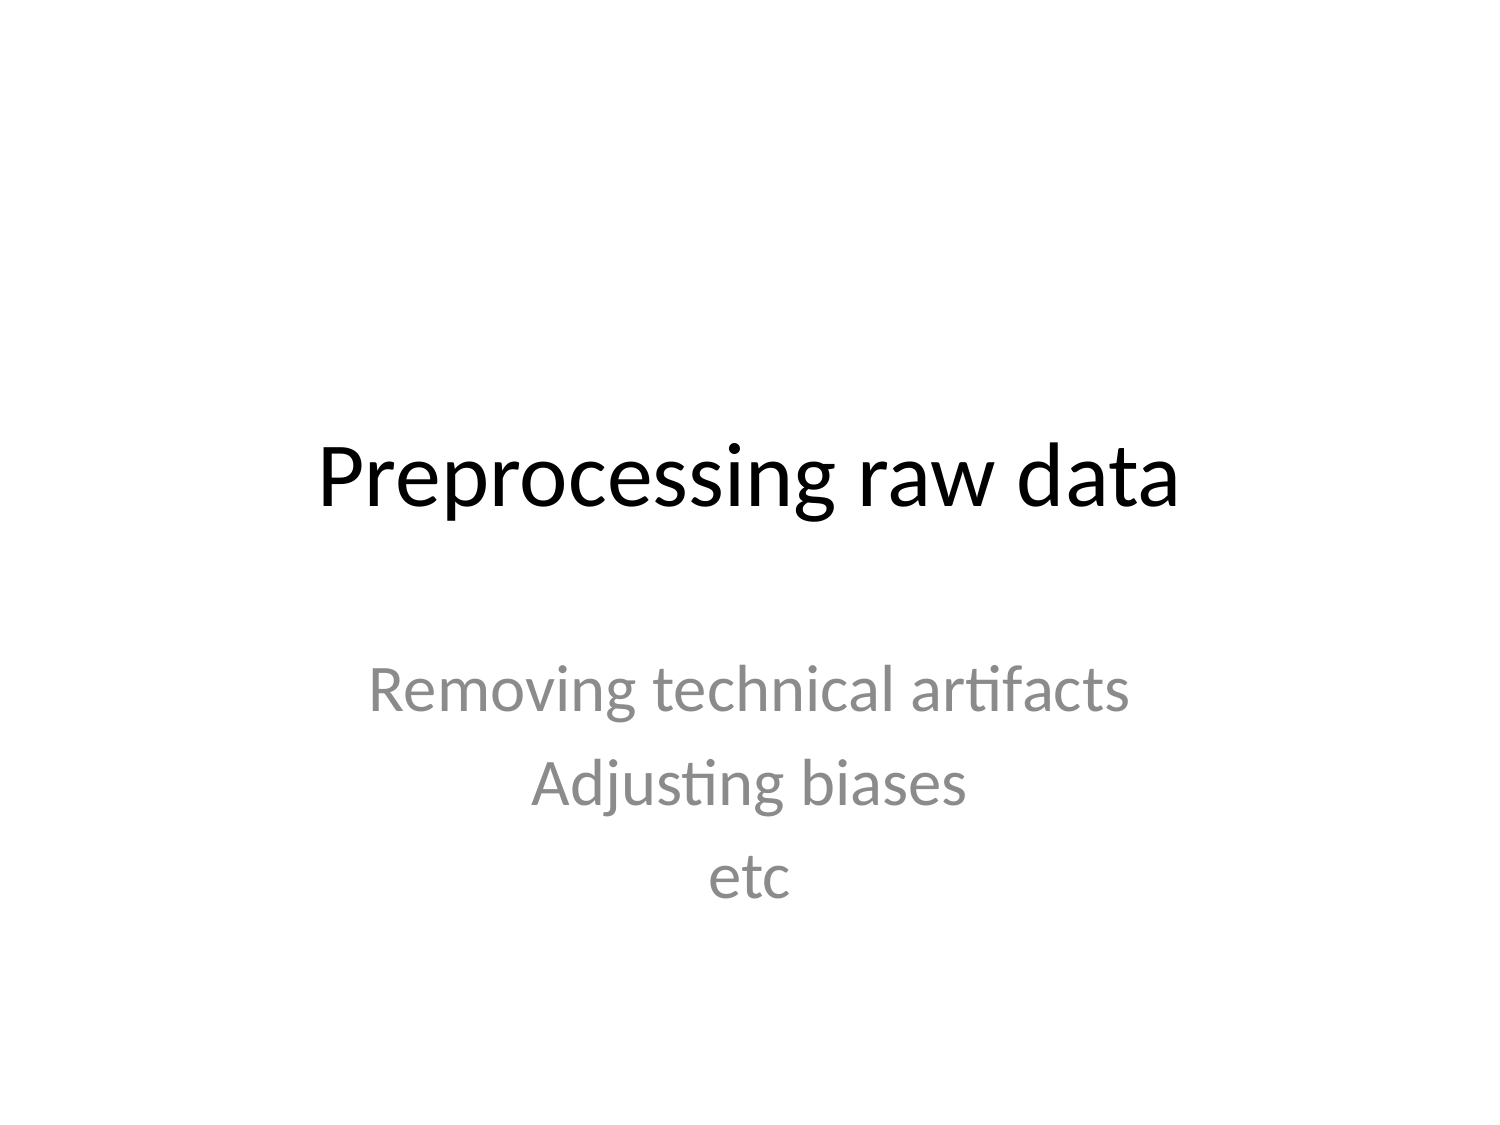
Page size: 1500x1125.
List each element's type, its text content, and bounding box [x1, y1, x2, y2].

subtitle Removing technical artifacts Adjusting biases etc [225, 637, 1275, 925]
title Preprocessing raw data [112, 349, 1388, 591]
